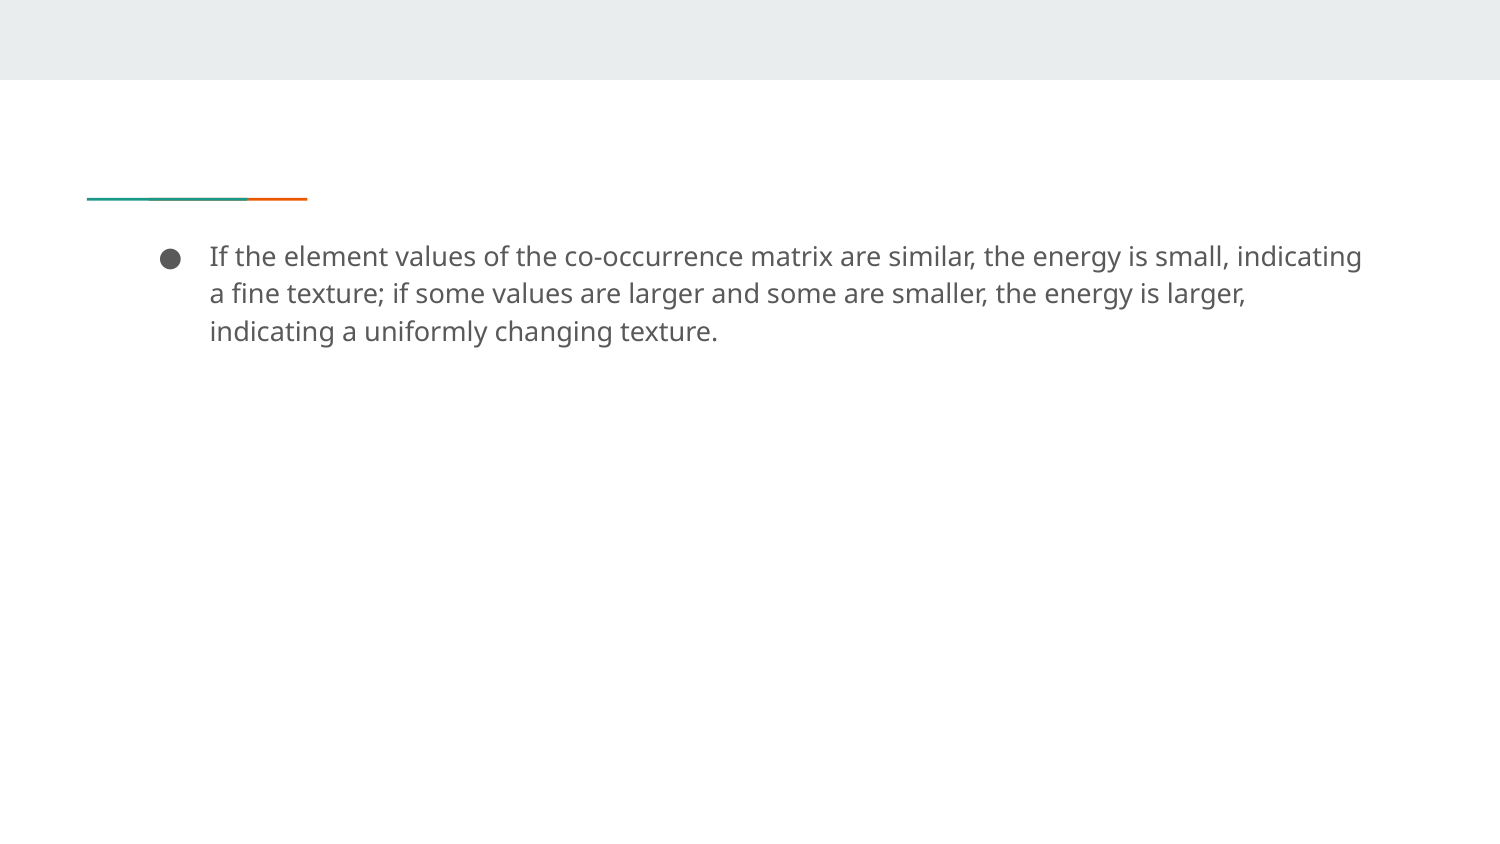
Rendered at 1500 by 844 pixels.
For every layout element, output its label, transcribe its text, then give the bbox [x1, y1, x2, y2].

list If the element values ​​of the co-occurrence matrix are similar, the energy is small, indicating a fine texture; if some values ​​are larger and some are smaller, the energy is larger, indicating a uniformly changing texture. [119, 219, 1381, 712]
